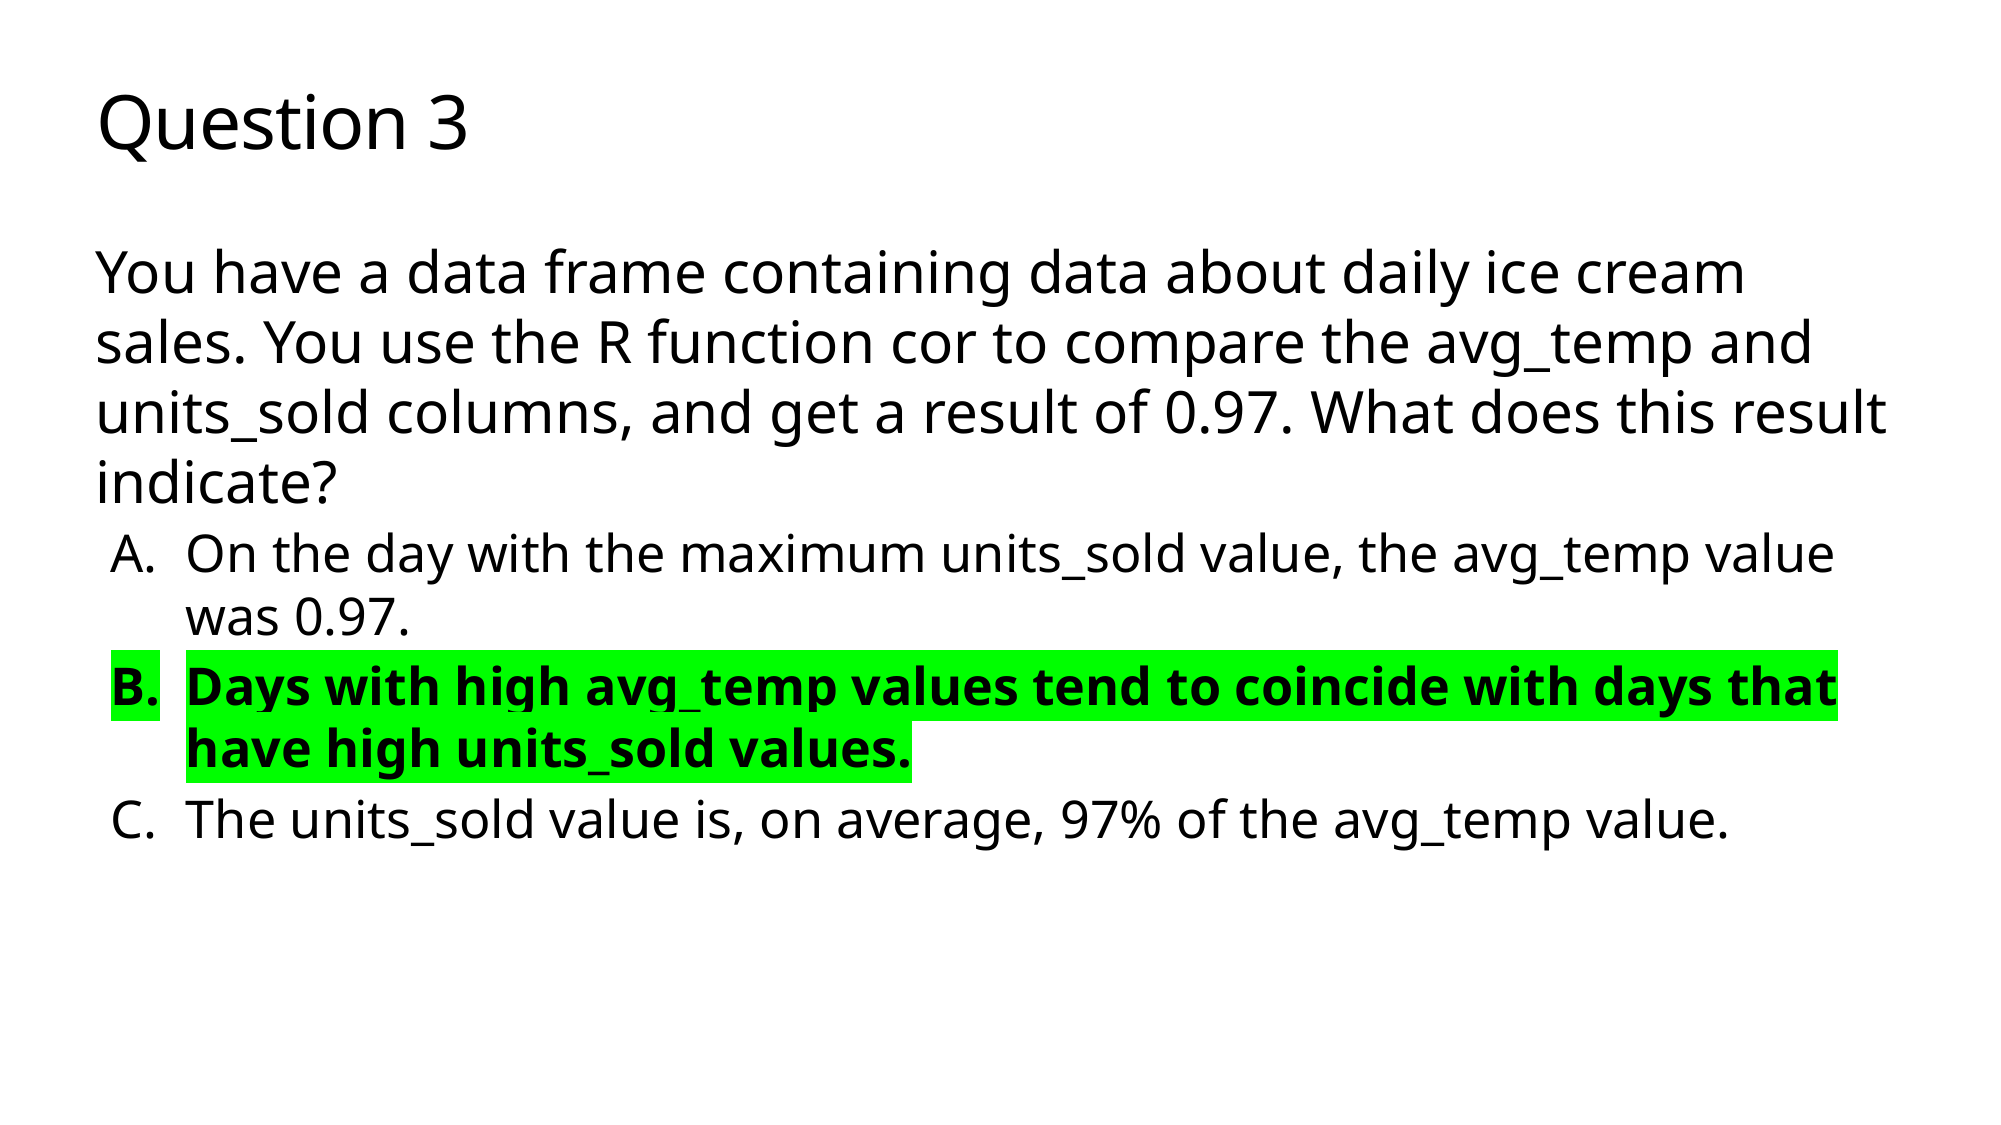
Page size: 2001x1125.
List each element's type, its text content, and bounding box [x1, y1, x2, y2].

title Question 3 [96, 75, 1904, 165]
text_box On the day with the maximum units_sold value, the avg_temp value was 0.97. Days with high avg_temp values tend to coincide with days that have high units_sold values. The units_sold value is, on average, 97% of the avg_temp value. [95, 512, 1905, 1058]
list You have a data frame containing data about daily ice cream sales. You use the R function cor to compare the avg_temp and units_sold columns, and get a result of 0.97. What does this result indicate? [95, 235, 1904, 446]
